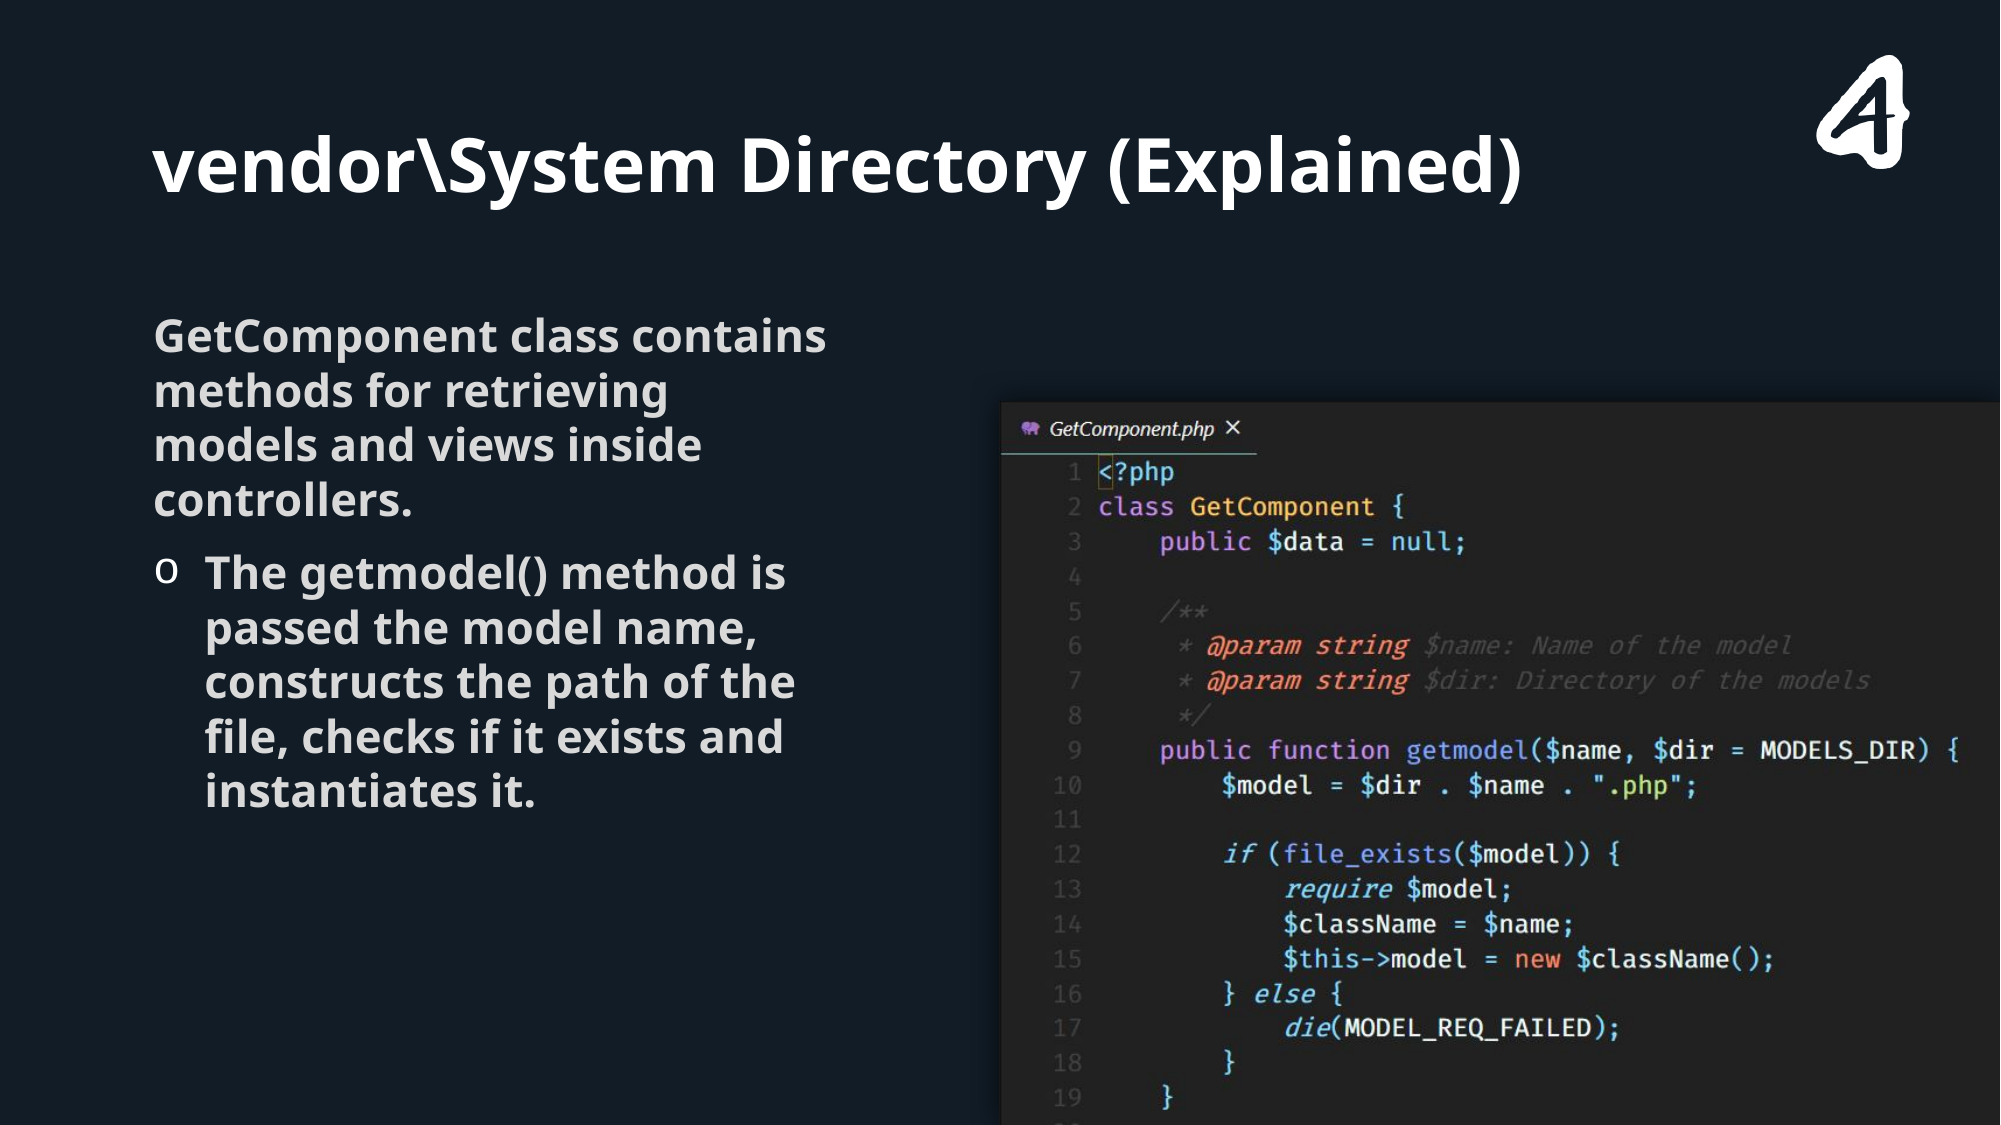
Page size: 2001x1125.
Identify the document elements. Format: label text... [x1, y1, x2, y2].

picture [999, 401, 2000, 1125]
list GetComponent class contains methods for retrieving models and views inside controllers. The getmodel() method is passed the model name, constructs the path of the file, checks if it exists and instantiates it. [137, 299, 854, 836]
title vendor\System Directory (Explained) [137, 59, 1863, 278]
picture [1805, 55, 1920, 169]
